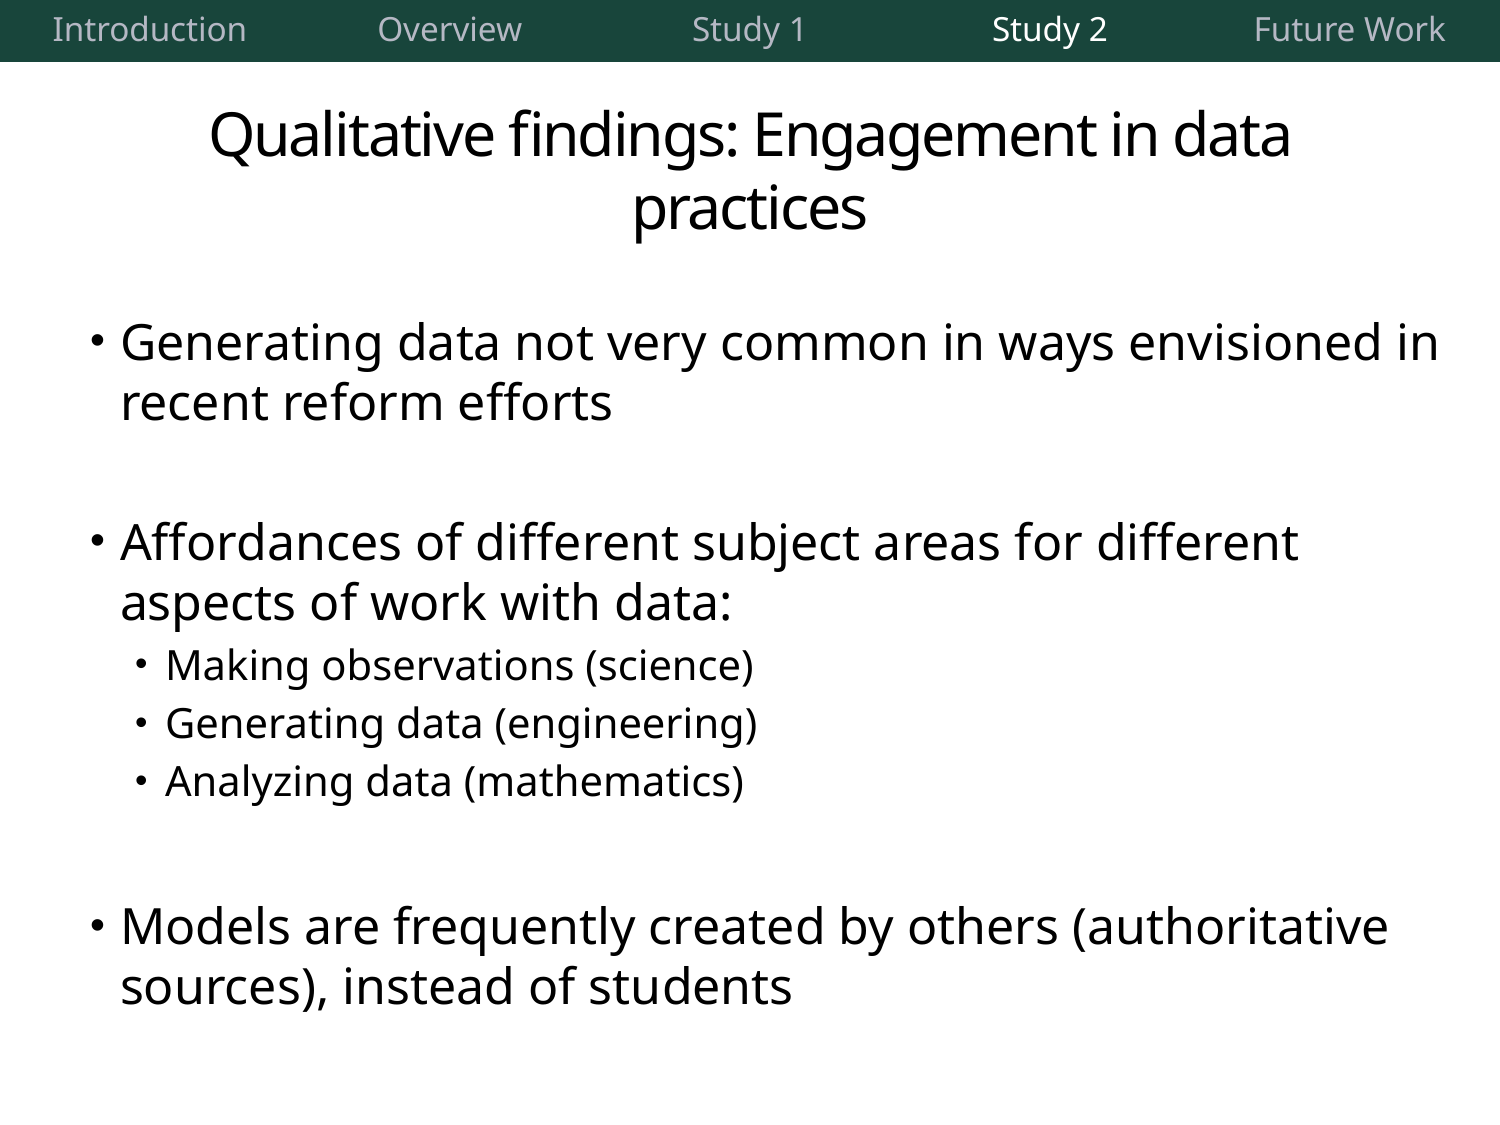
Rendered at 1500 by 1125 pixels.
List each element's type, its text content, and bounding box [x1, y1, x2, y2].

table_header Overview [300, 0, 600, 62]
title Qualitative findings: Engagement in data practices [75, 87, 1425, 250]
table_header Introduction [0, 0, 300, 62]
table_header Study 1 [600, 0, 900, 62]
list Generating data not very common in ways envisioned in recent reform efforts Affordances of different subject areas for different aspects of work with data: Making observations (science) Generating data (engineering) Analyzing data (mathematics) Models are frequently created by others (authoritative sources), instead of students [75, 262, 1472, 1063]
table_header Future Work [1200, 0, 1500, 62]
table_header Study 2 [900, 0, 1200, 62]
